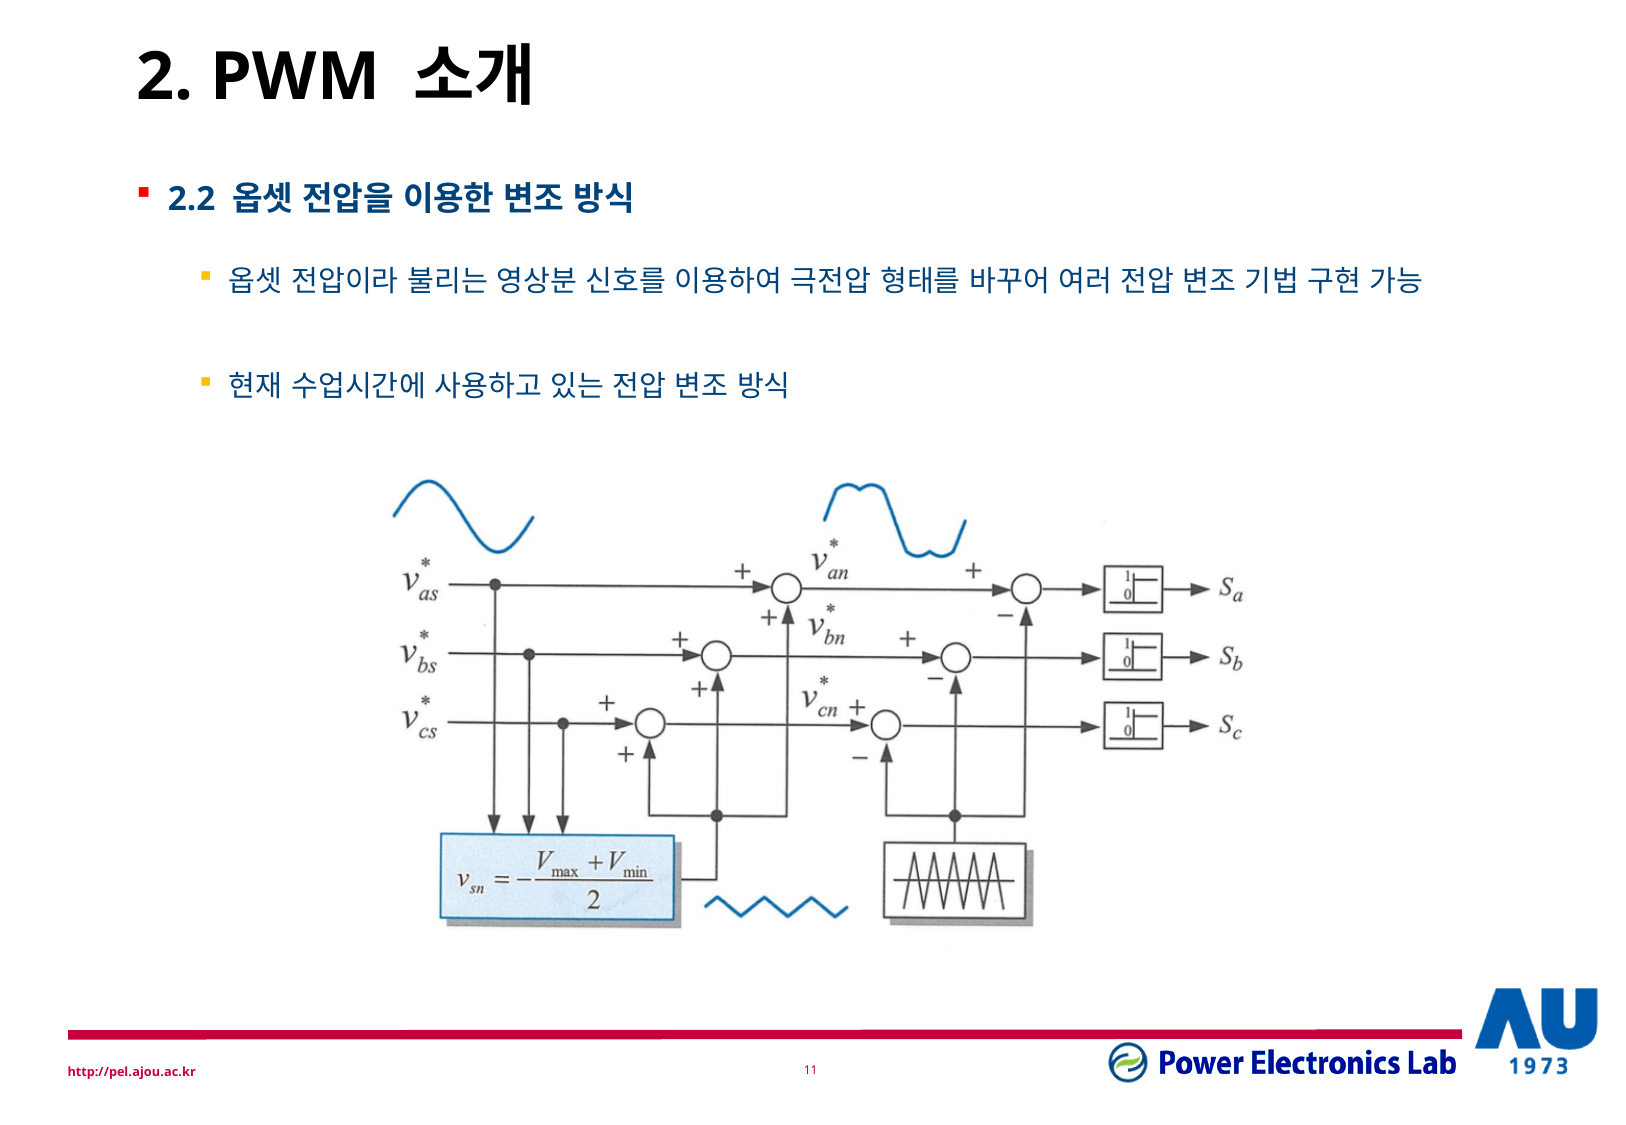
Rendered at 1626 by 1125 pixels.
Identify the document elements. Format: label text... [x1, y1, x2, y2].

picture [363, 455, 1258, 951]
picture [1107, 1041, 1155, 1084]
picture [1469, 984, 1610, 1079]
picture [1158, 1046, 1456, 1077]
slide_number 10 [768, 1040, 853, 1096]
list 2.2 옵셋 전압을 이용한 변조 방식 옵셋 전압이라 불리는 영상분 신호를 이용하여 극전압 형태를 바꾸어 여러 전압 변조 기법 구현 가능 현재 수업시간에 사용하고 있는 전압 변조 방식 [42, 117, 1605, 977]
title 2. PWM 소개 [120, 27, 1475, 117]
